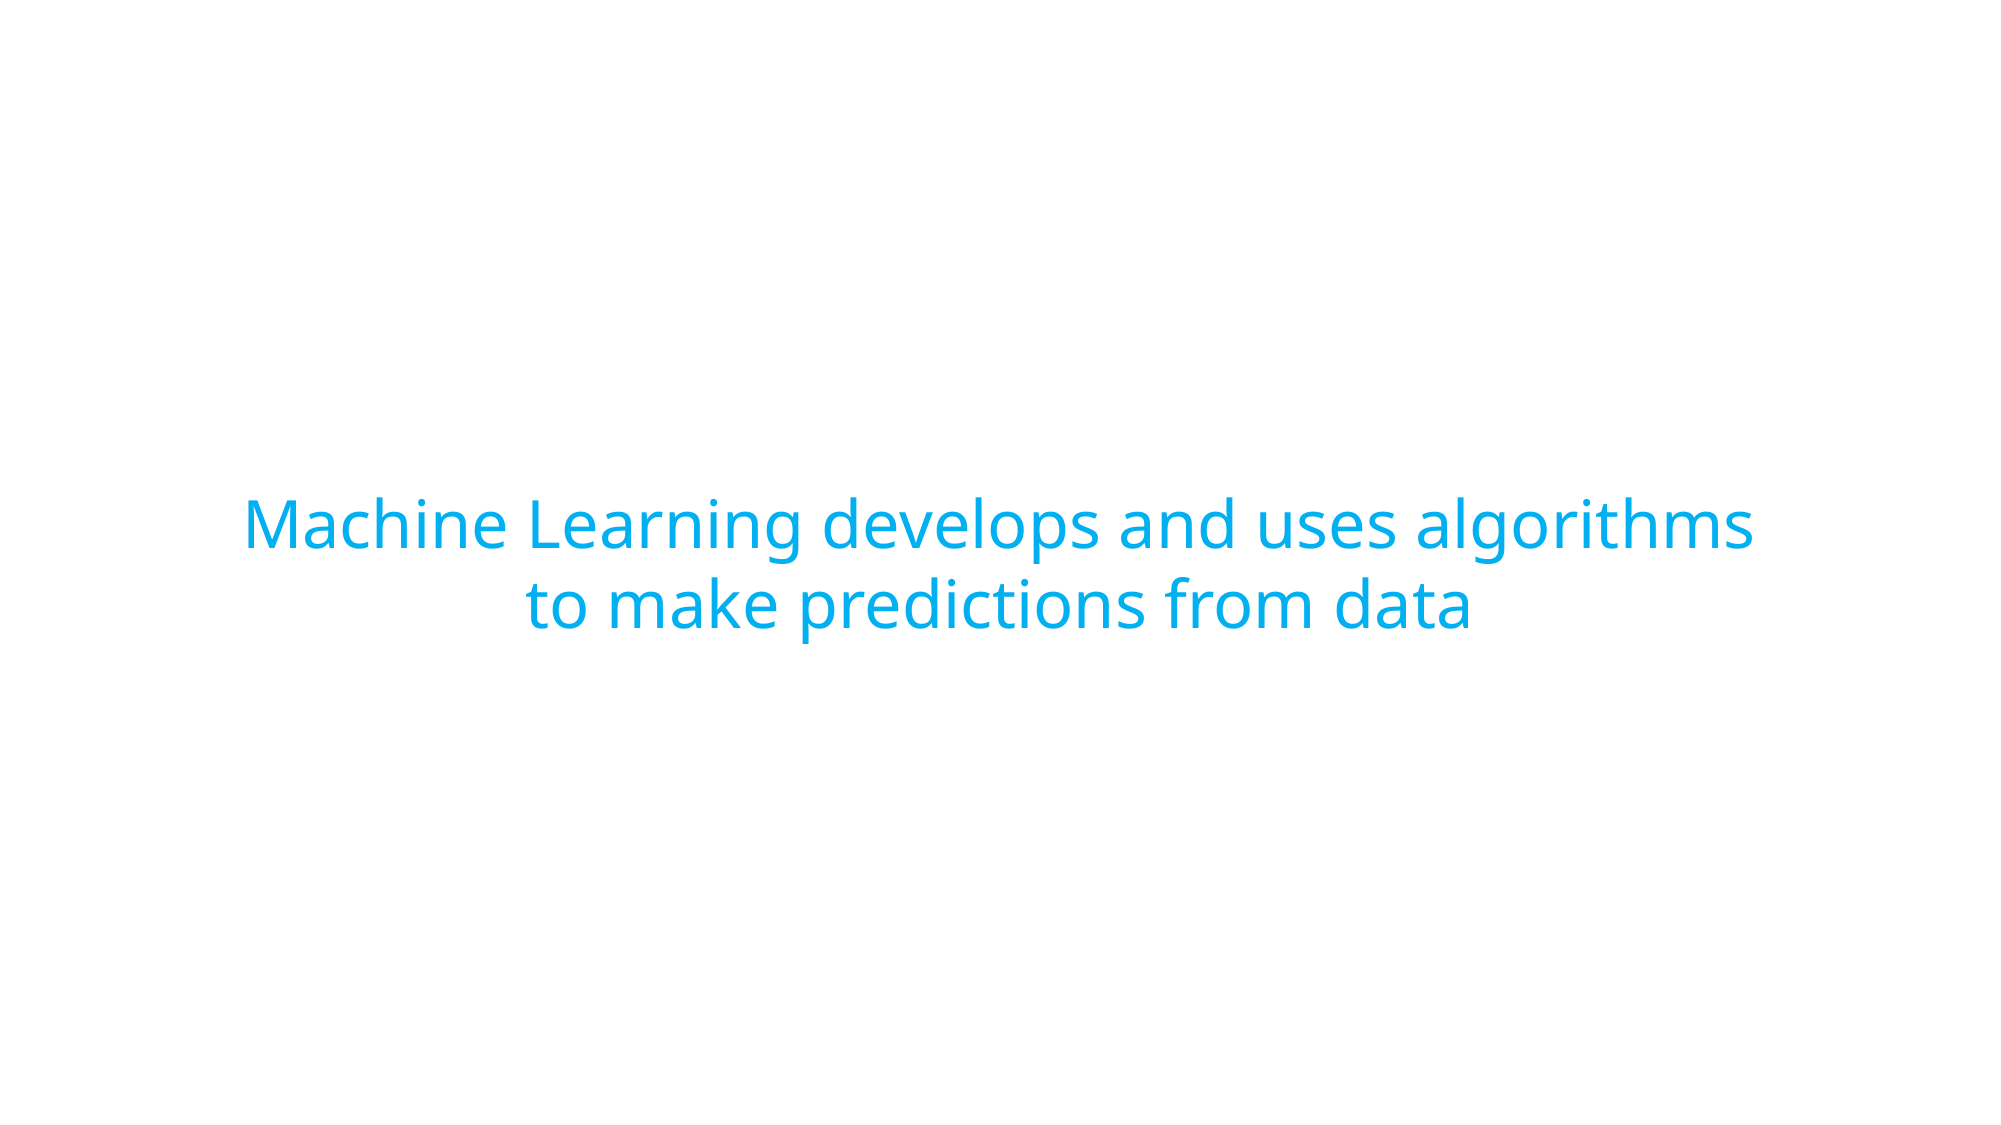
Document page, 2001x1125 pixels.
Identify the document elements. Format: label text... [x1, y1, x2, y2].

text_box Machine Learning develops and uses algorithms to make predictions from data [227, 474, 1773, 649]
